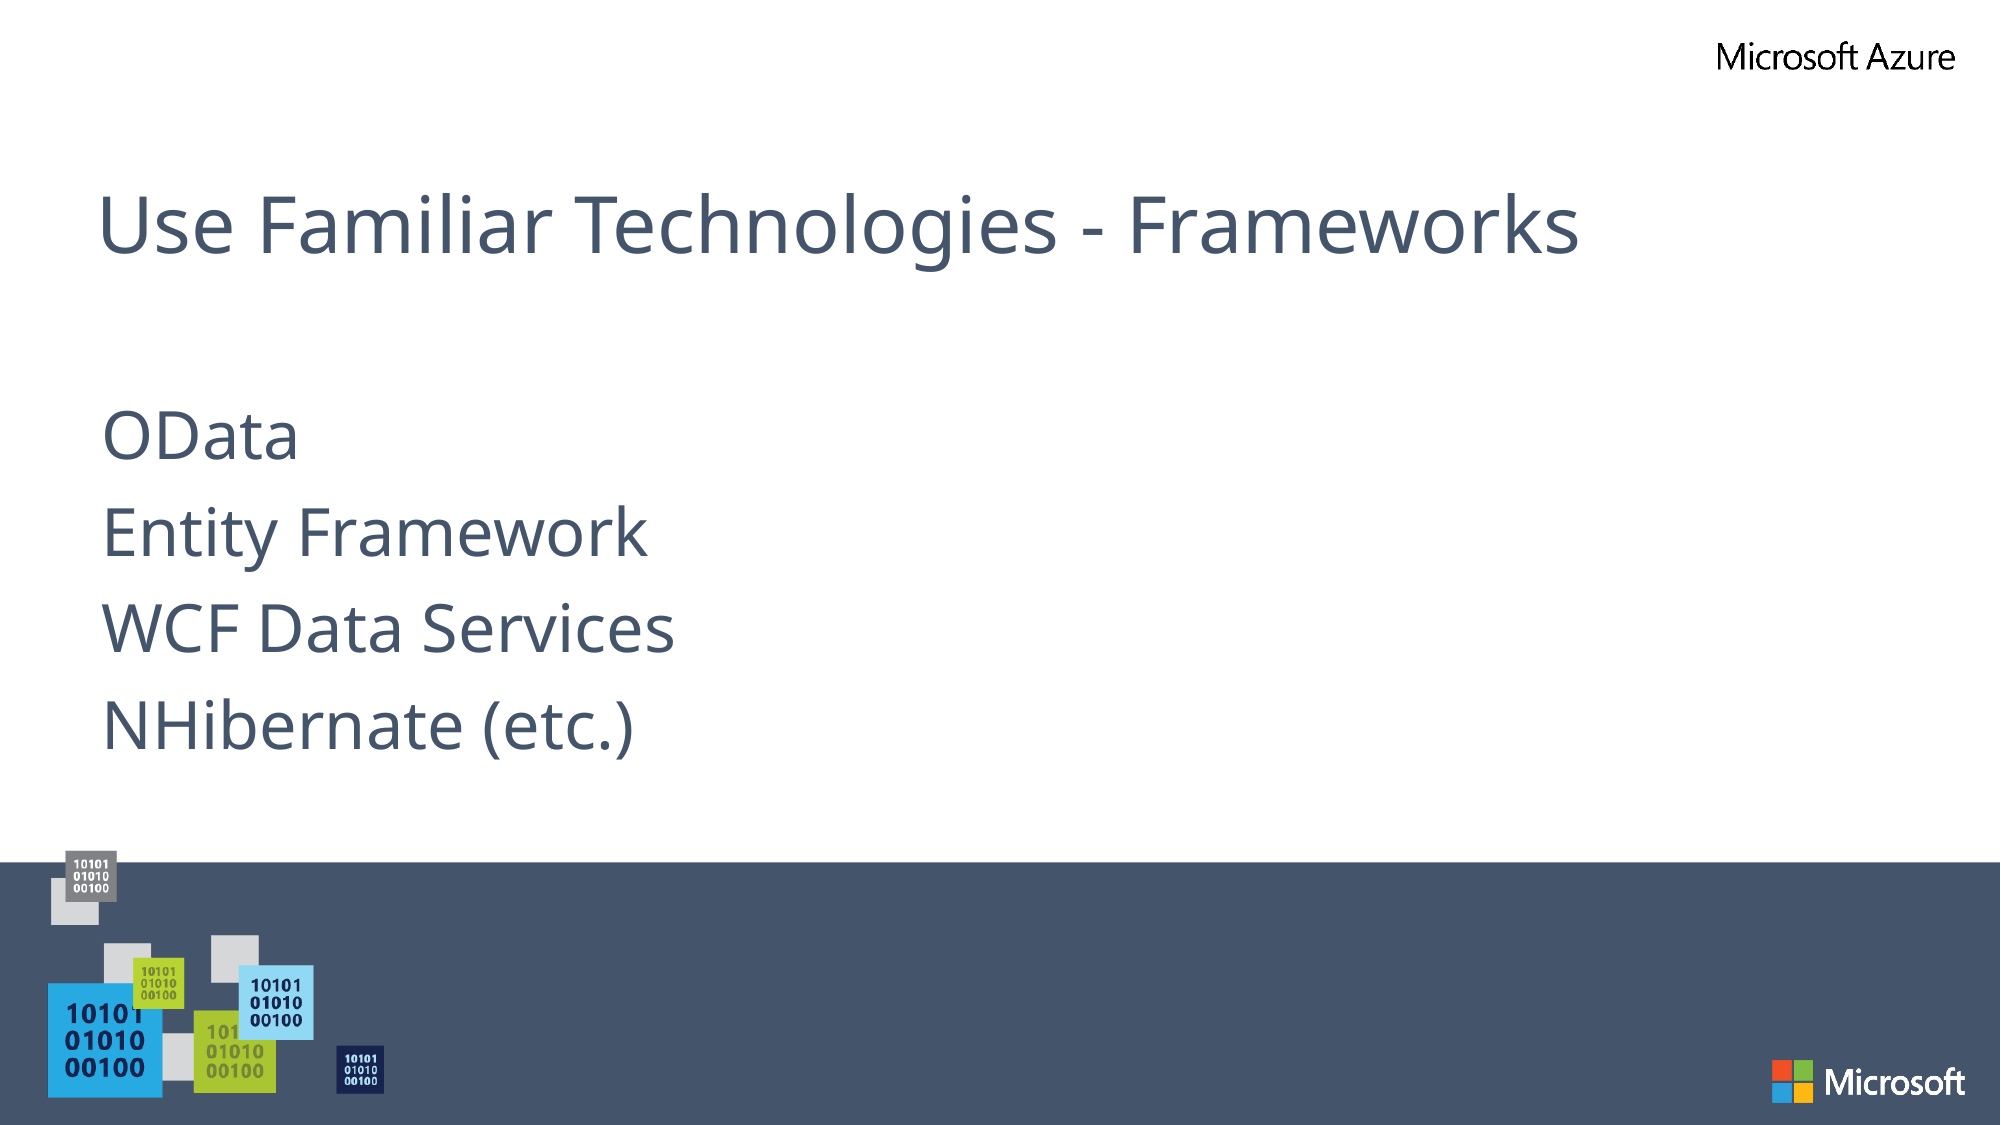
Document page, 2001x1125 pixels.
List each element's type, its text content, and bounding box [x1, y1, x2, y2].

picture [1772, 1060, 1965, 1103]
list OData Entity Framework WCF Data Services NHibernate (etc.) [45, 359, 1682, 806]
picture [1699, 24, 1973, 88]
title Use Familiar Technologies - Frameworks [45, 152, 1682, 304]
picture [17, 808, 463, 1125]
